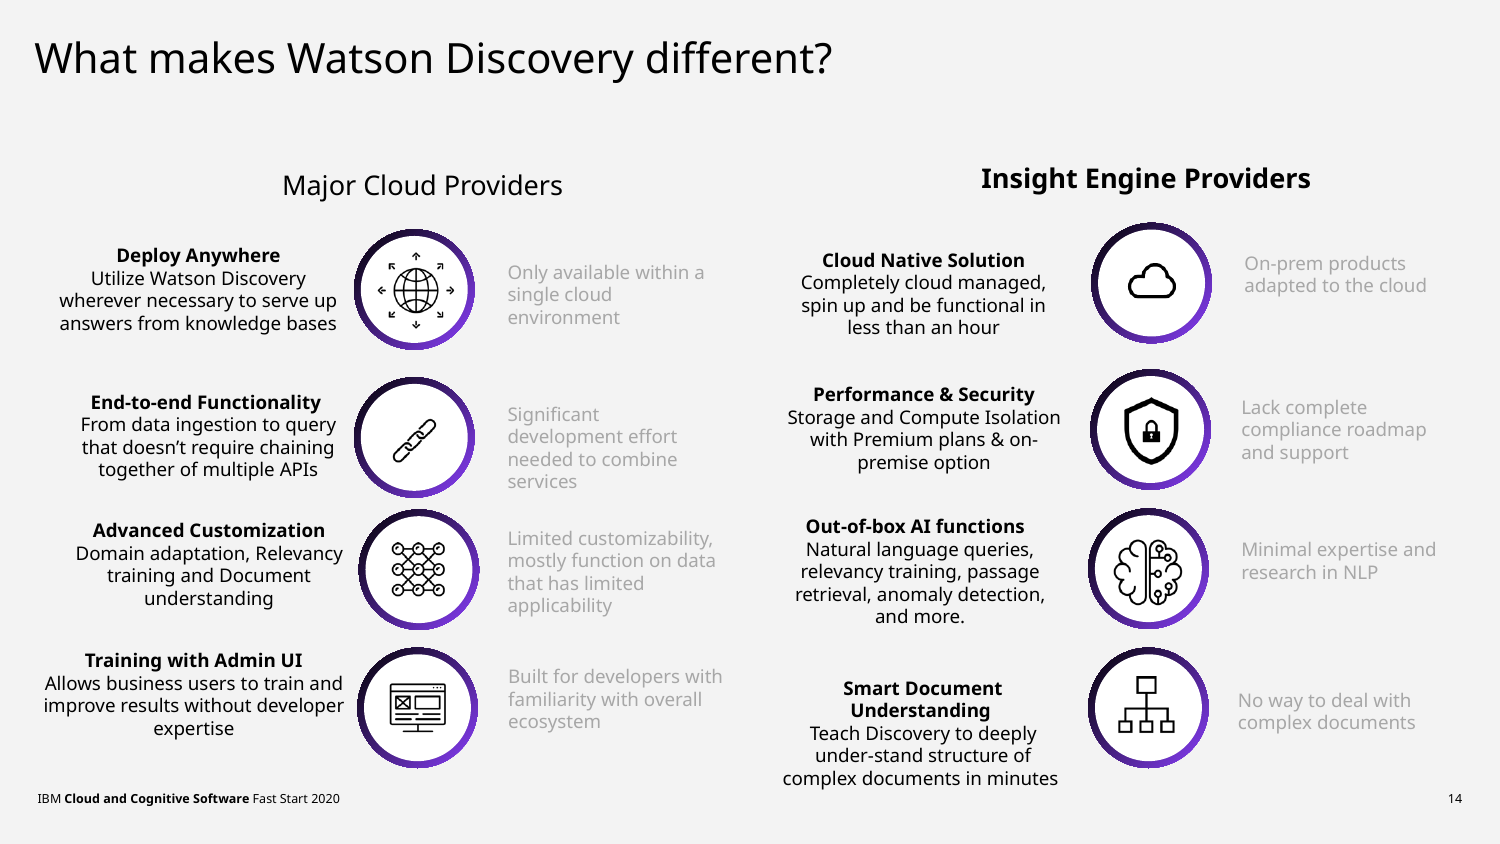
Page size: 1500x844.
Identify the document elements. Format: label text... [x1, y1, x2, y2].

picture [1111, 536, 1184, 608]
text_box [35, 386, 353, 743]
text_box Deploy Anywhere Utilize Watson Discovery wherever necessary to serve up answers from knowledge bases [54, 244, 342, 358]
text_box Lack complete compliance roadmap and support [1233, 388, 1457, 471]
text_box Performance & Security Storage and Compute Isolation with Premium plans & on-premise option [780, 382, 1068, 568]
text_box [364, 654, 471, 762]
text_box Significant development effort needed to combine services [500, 395, 723, 501]
text_box [1097, 376, 1205, 483]
text_box What makes Watson Discovery different? [34, 37, 1081, 90]
text_box Limited customizability, mostly function on data that has limited applicability [500, 518, 757, 624]
text_box [1095, 654, 1202, 762]
text_box Only available within a single cloud environment [500, 252, 723, 336]
text_box [1088, 508, 1209, 629]
picture [371, 245, 458, 334]
text_box [1094, 515, 1202, 623]
slide_number 14 [1441, 788, 1463, 811]
text_box IBM Cloud and Cognitive Software Fast Start 2020 [37, 791, 713, 807]
text_box [384, 334, 444, 343]
picture [1125, 255, 1177, 306]
text_box On-prem products adapted to the cloud [1236, 244, 1460, 305]
text_box Cloud Native Solution Completely cloud managed, spin up and be functional in less than an hour [780, 245, 1067, 342]
text_box [1091, 222, 1212, 344]
text_box [1098, 229, 1206, 337]
text_box [373, 334, 455, 350]
text_box [354, 247, 371, 332]
text_box [458, 248, 475, 331]
text_box [358, 509, 480, 630]
text_box [384, 235, 444, 245]
picture [387, 681, 448, 734]
text_box [1088, 647, 1209, 769]
picture [1120, 397, 1181, 466]
text_box [1090, 369, 1211, 490]
picture [388, 542, 447, 597]
text_box Built for developers with familiarity with overall ecosystem [500, 657, 757, 741]
text_box Major Cloud Providers [122, 160, 723, 208]
text_box [458, 258, 468, 321]
picture [1116, 676, 1176, 734]
text_box Smart Document Understanding Teach Discovery to deeply under-stand structure of complex documents in minutes [779, 676, 1067, 778]
text_box No way to deal with complex documents [1230, 681, 1453, 741]
text_box [360, 258, 371, 321]
text_box [373, 229, 455, 245]
text_box [360, 383, 468, 491]
text_box Minimal expertise and research in NLP [1233, 530, 1457, 591]
text_box [354, 377, 475, 498]
text_box [365, 516, 473, 624]
picture [391, 417, 437, 463]
text_box [357, 647, 478, 769]
text_box Insight Engine Providers [846, 154, 1447, 202]
text_box Out-of-box AI functions Natural language queries, relevancy training, passage retrieval, anomaly detection, and more. [791, 511, 1049, 631]
